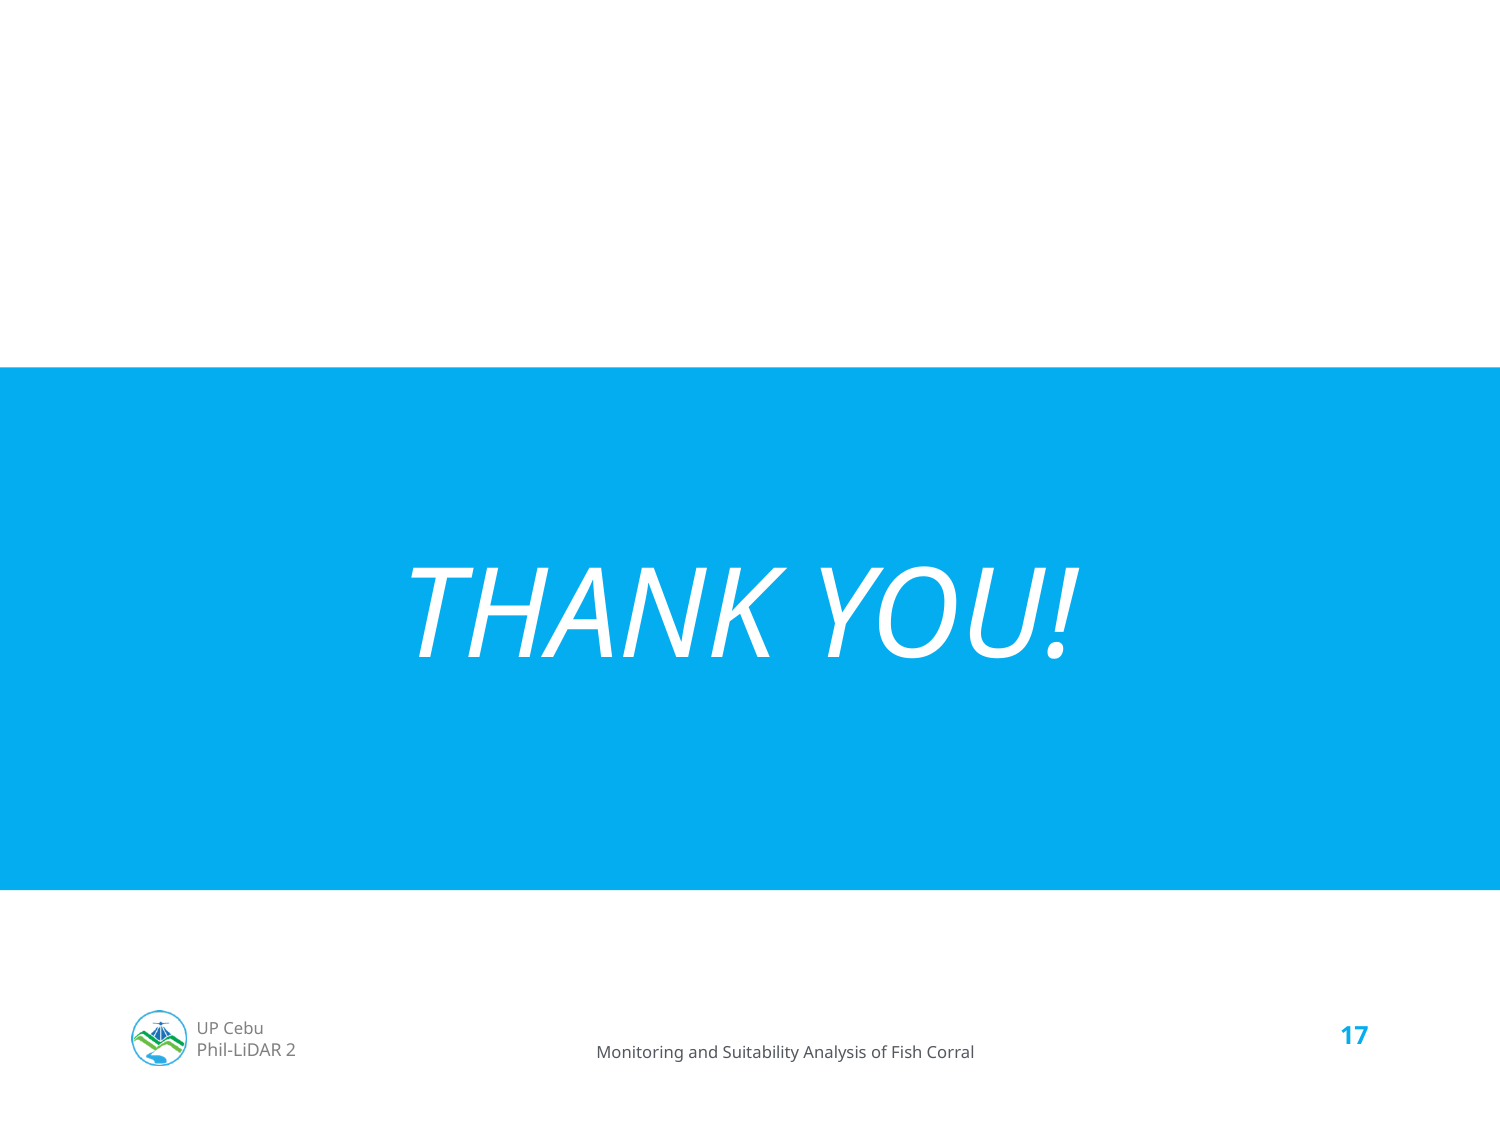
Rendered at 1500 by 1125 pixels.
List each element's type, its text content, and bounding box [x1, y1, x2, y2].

text_box [0, 367, 1500, 891]
text_box THANK YOU! [173, 599, 1306, 683]
picture [131, 1010, 187, 1066]
list 17 [1242, 1012, 1369, 1061]
